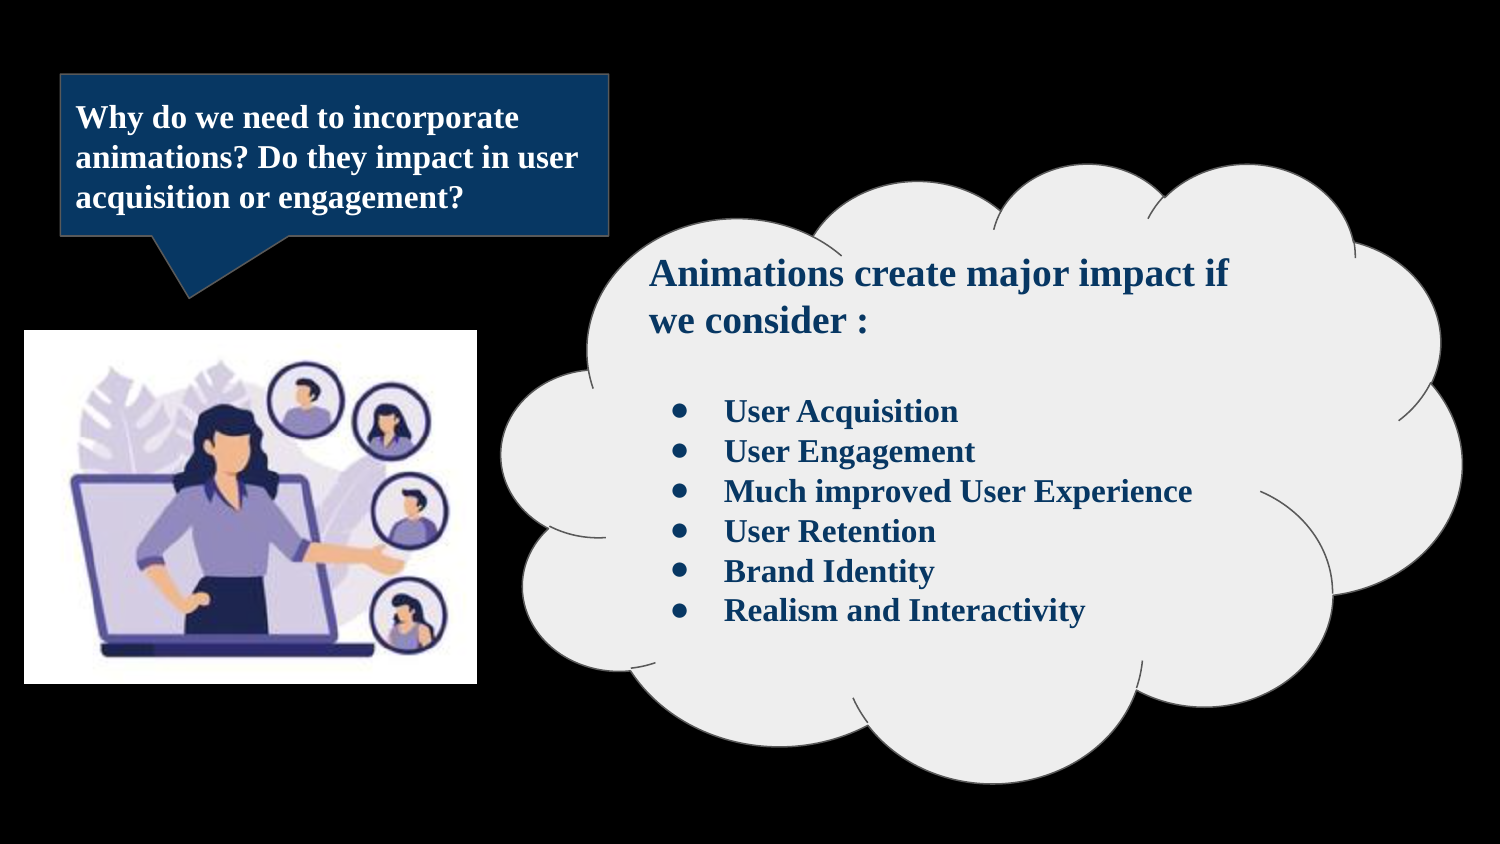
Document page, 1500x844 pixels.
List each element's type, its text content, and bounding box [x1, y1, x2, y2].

text_box Animations create major impact if we consider : User Acquisition User Engagement Much improved User Experience User Retention Brand Identity Realism and Interactivity [500, 164, 1463, 785]
picture [24, 330, 477, 684]
text_box Why do we need to incorporate animations? Do they impact in user acquisition or engagement? [60, 74, 609, 299]
